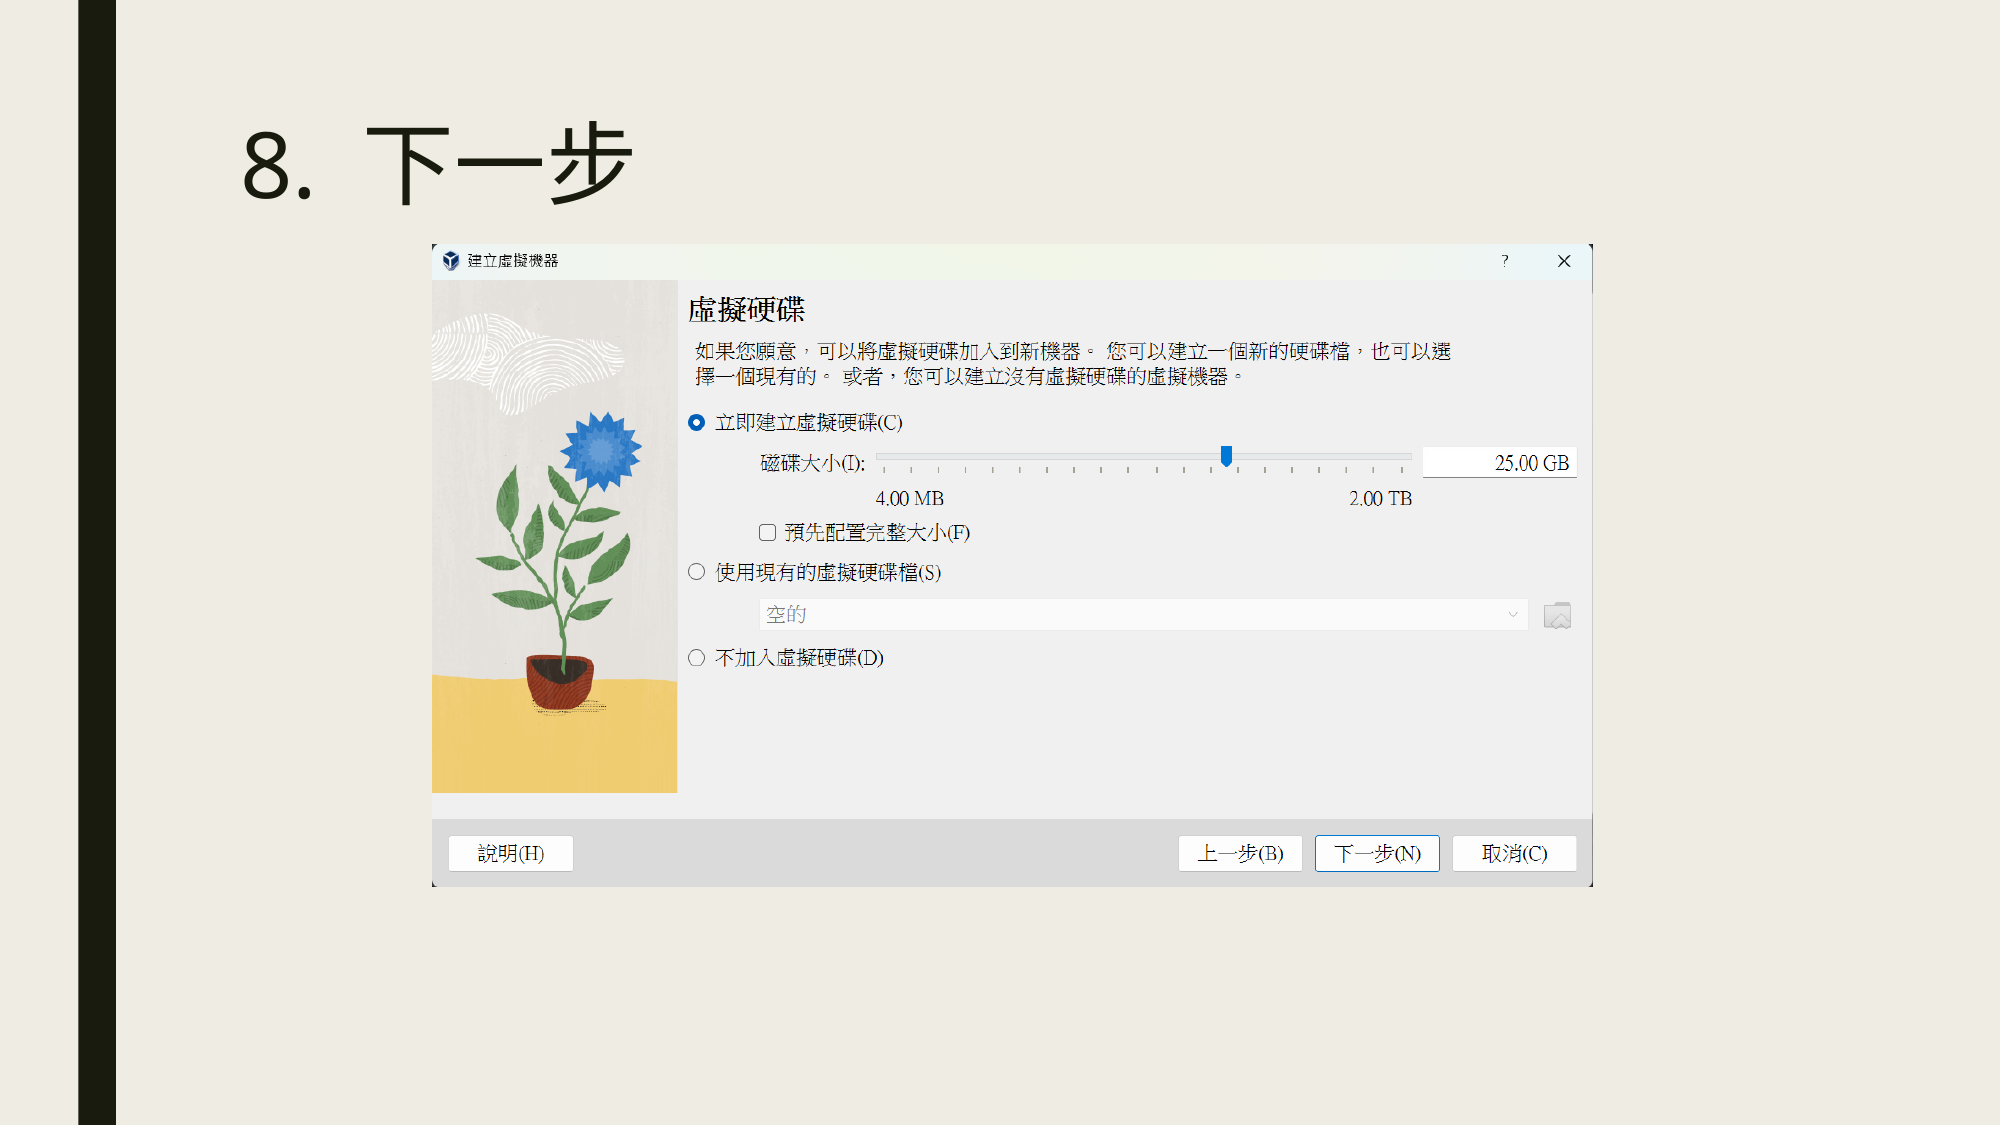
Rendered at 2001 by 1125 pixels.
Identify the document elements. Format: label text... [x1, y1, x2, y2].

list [432, 244, 1593, 887]
title 8. 下一步 [225, 112, 1800, 241]
